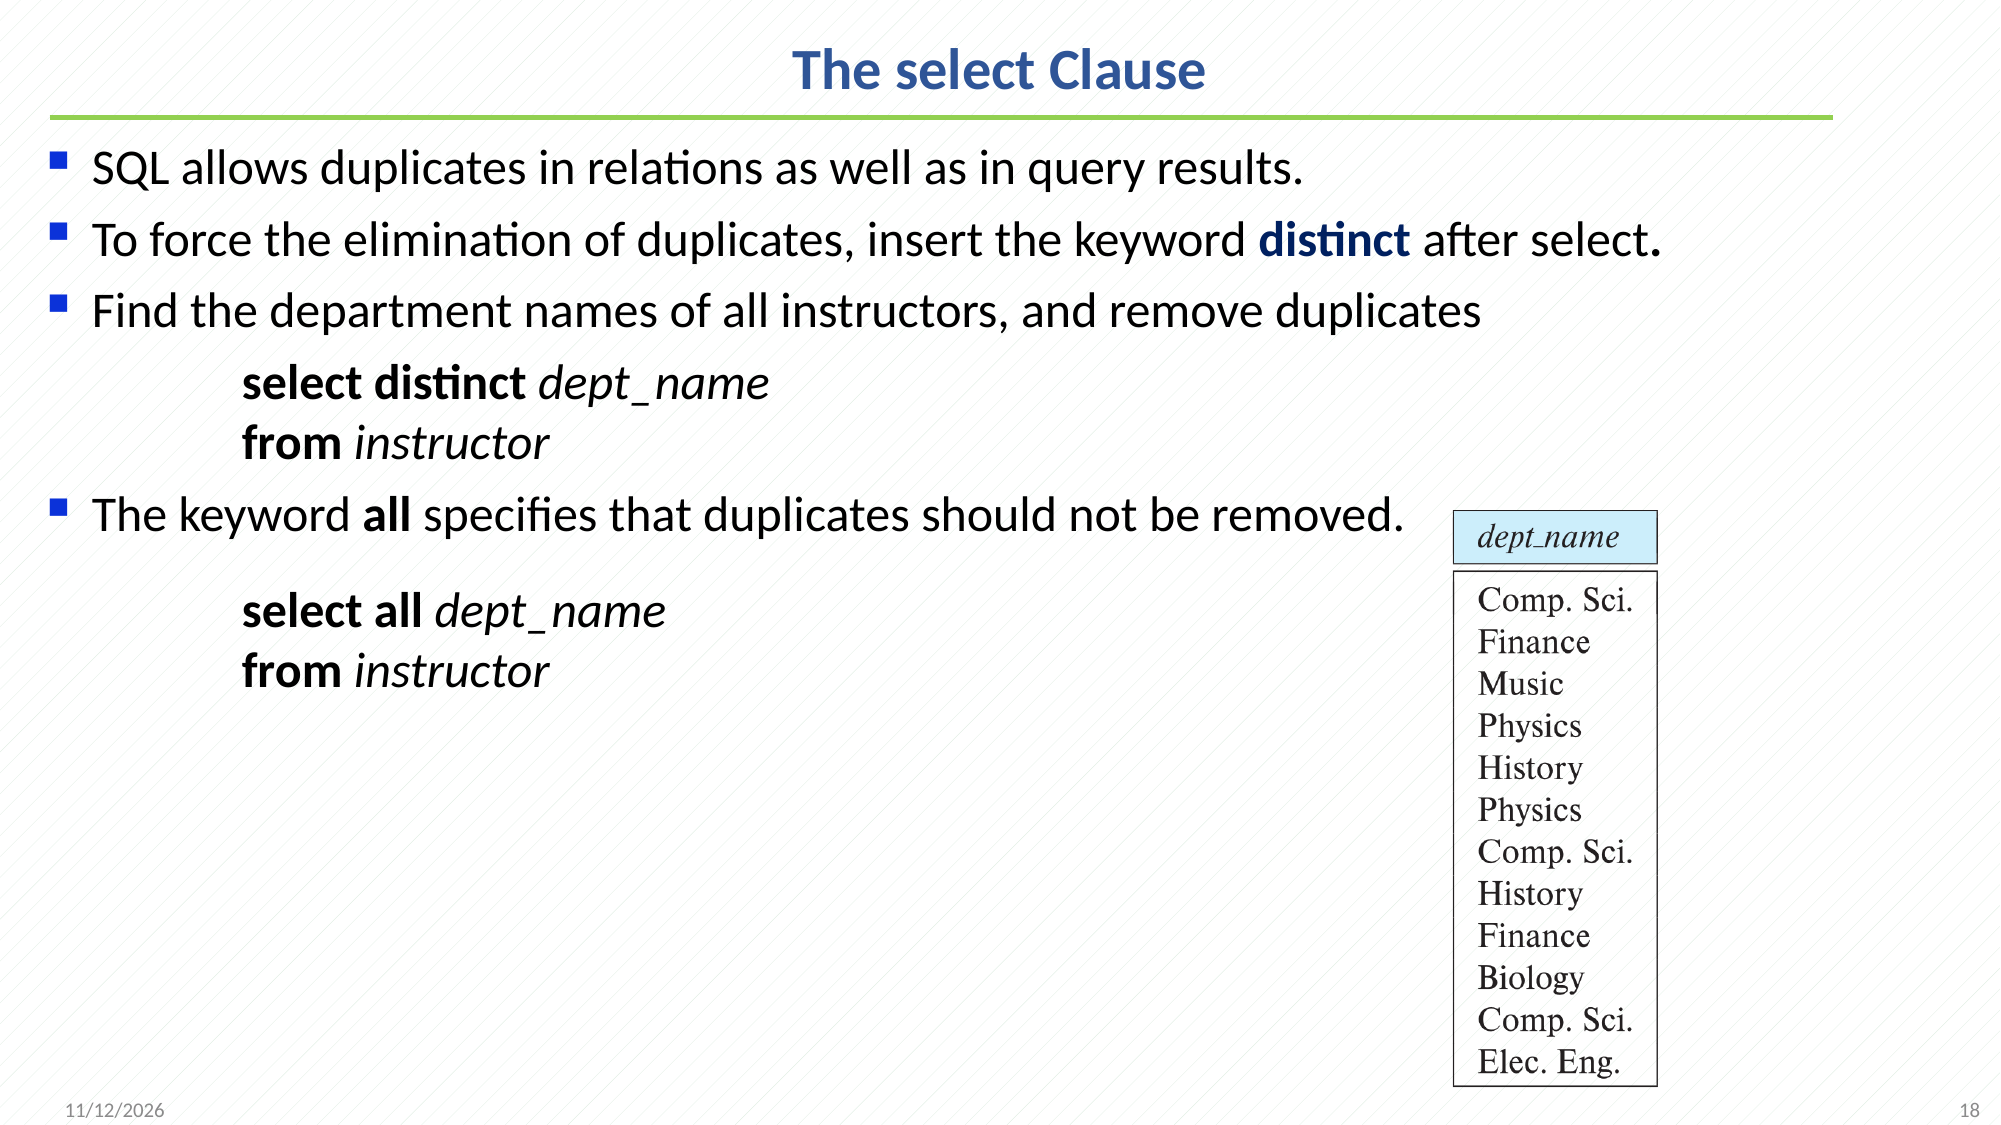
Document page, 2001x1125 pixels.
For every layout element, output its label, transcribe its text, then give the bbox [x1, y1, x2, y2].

slide_number 18 [1545, 1079, 1996, 1125]
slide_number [49, 1079, 500, 1125]
list SQL allows duplicates in relations as well as in query results. To force the elimination of duplicates, insert the keyword distinct after select. Find the department names of all instructors, and remove duplicates select distinct dept_name from instructor The keyword all specifies that duplicates should not be removed. select all dept_name from instructor [32, 126, 1974, 1081]
title The select Clause [50, 13, 1949, 126]
picture [1433, 498, 1677, 1103]
